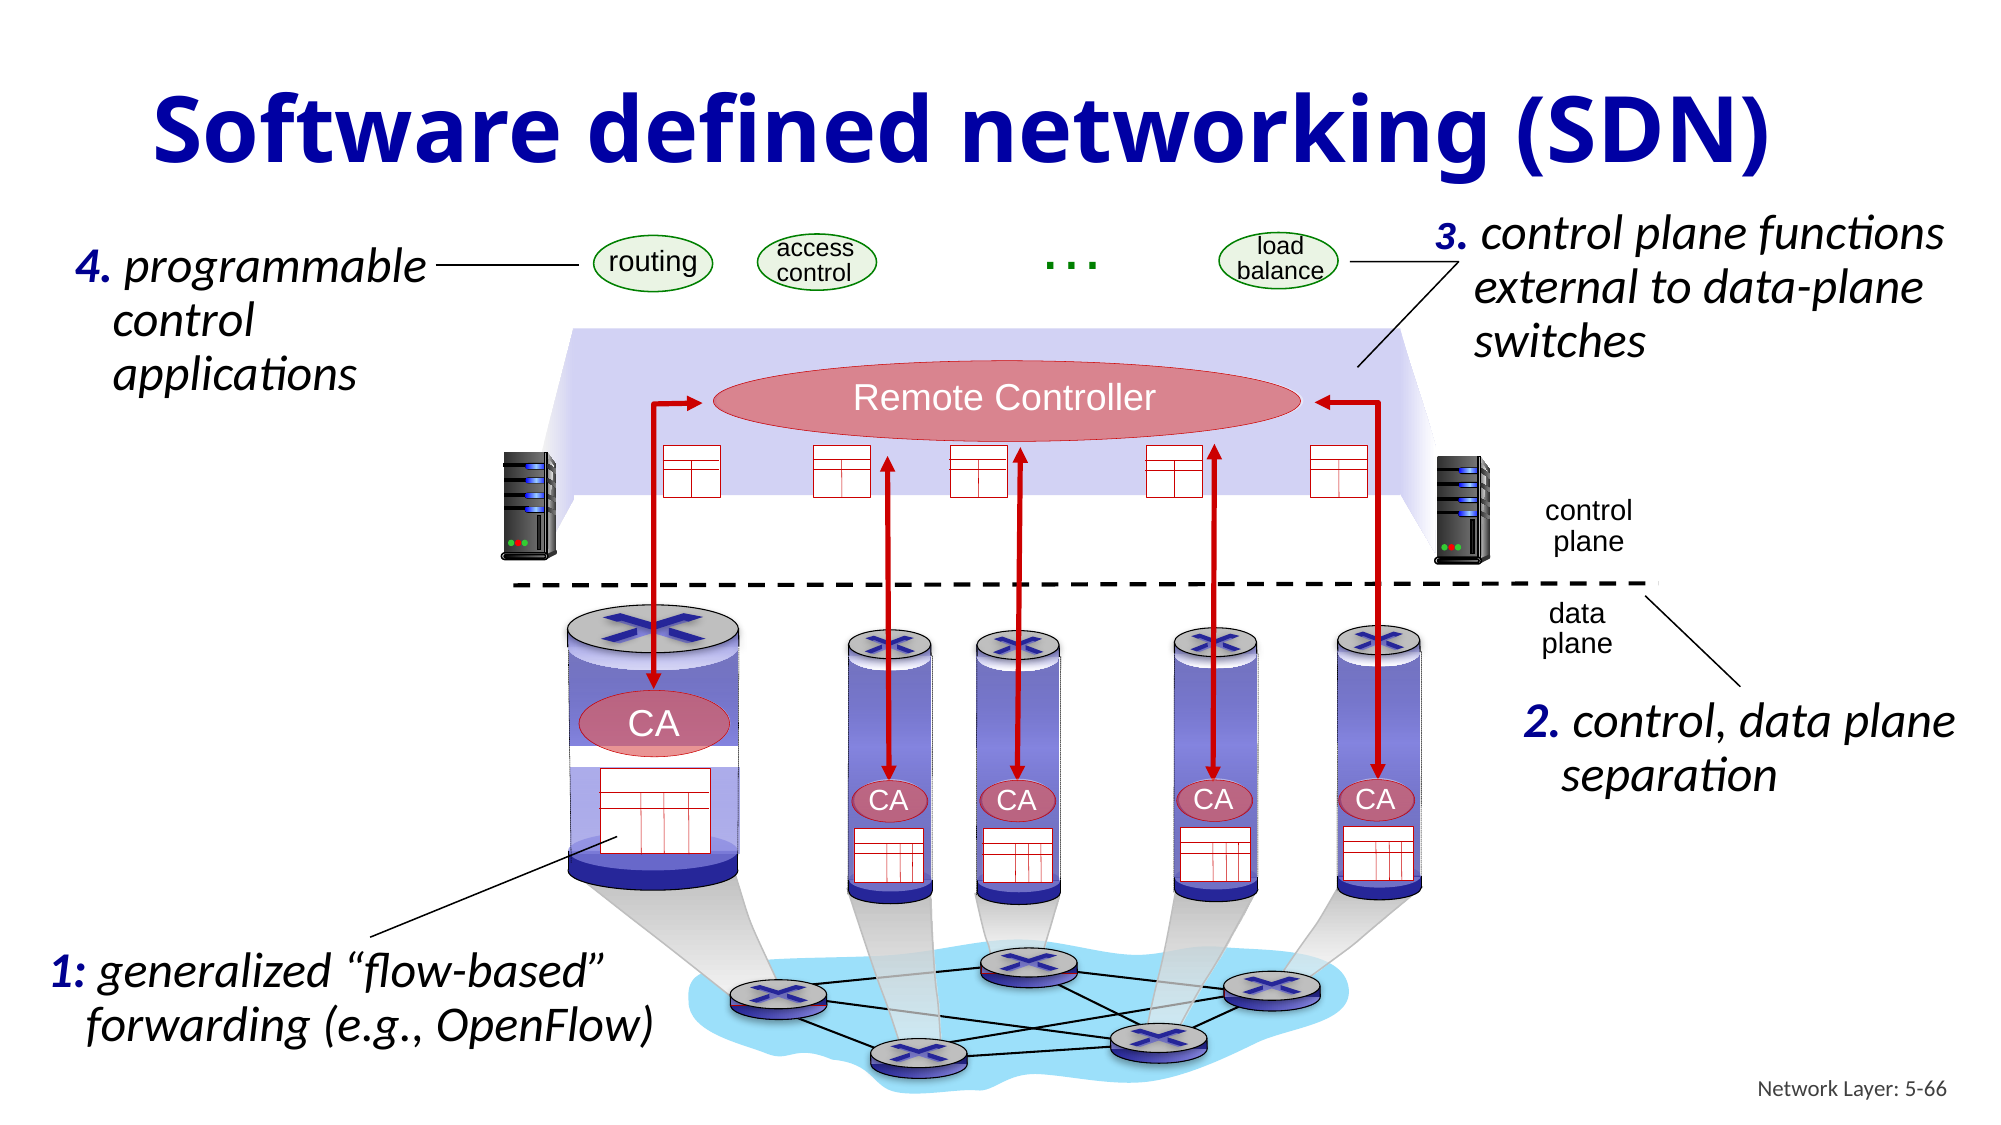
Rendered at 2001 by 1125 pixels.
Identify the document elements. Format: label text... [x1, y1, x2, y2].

text_box [614, 285, 692, 292]
text_box 3. control plane functions external to data-plane switches [1420, 199, 1967, 376]
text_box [32, 836, 708, 1062]
text_box routing [593, 234, 714, 285]
title Software defined networking (SDN) [137, 59, 1863, 207]
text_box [59, 231, 580, 411]
text_box access control [761, 228, 895, 295]
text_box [1508, 595, 1973, 811]
text_box [757, 252, 761, 272]
text_box load balance [1214, 226, 1348, 293]
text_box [501, 327, 1659, 1094]
slide_number Network Layer: 5-66 [1512, 1056, 1963, 1117]
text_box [1357, 262, 1459, 368]
text_box … [1023, 195, 1120, 290]
